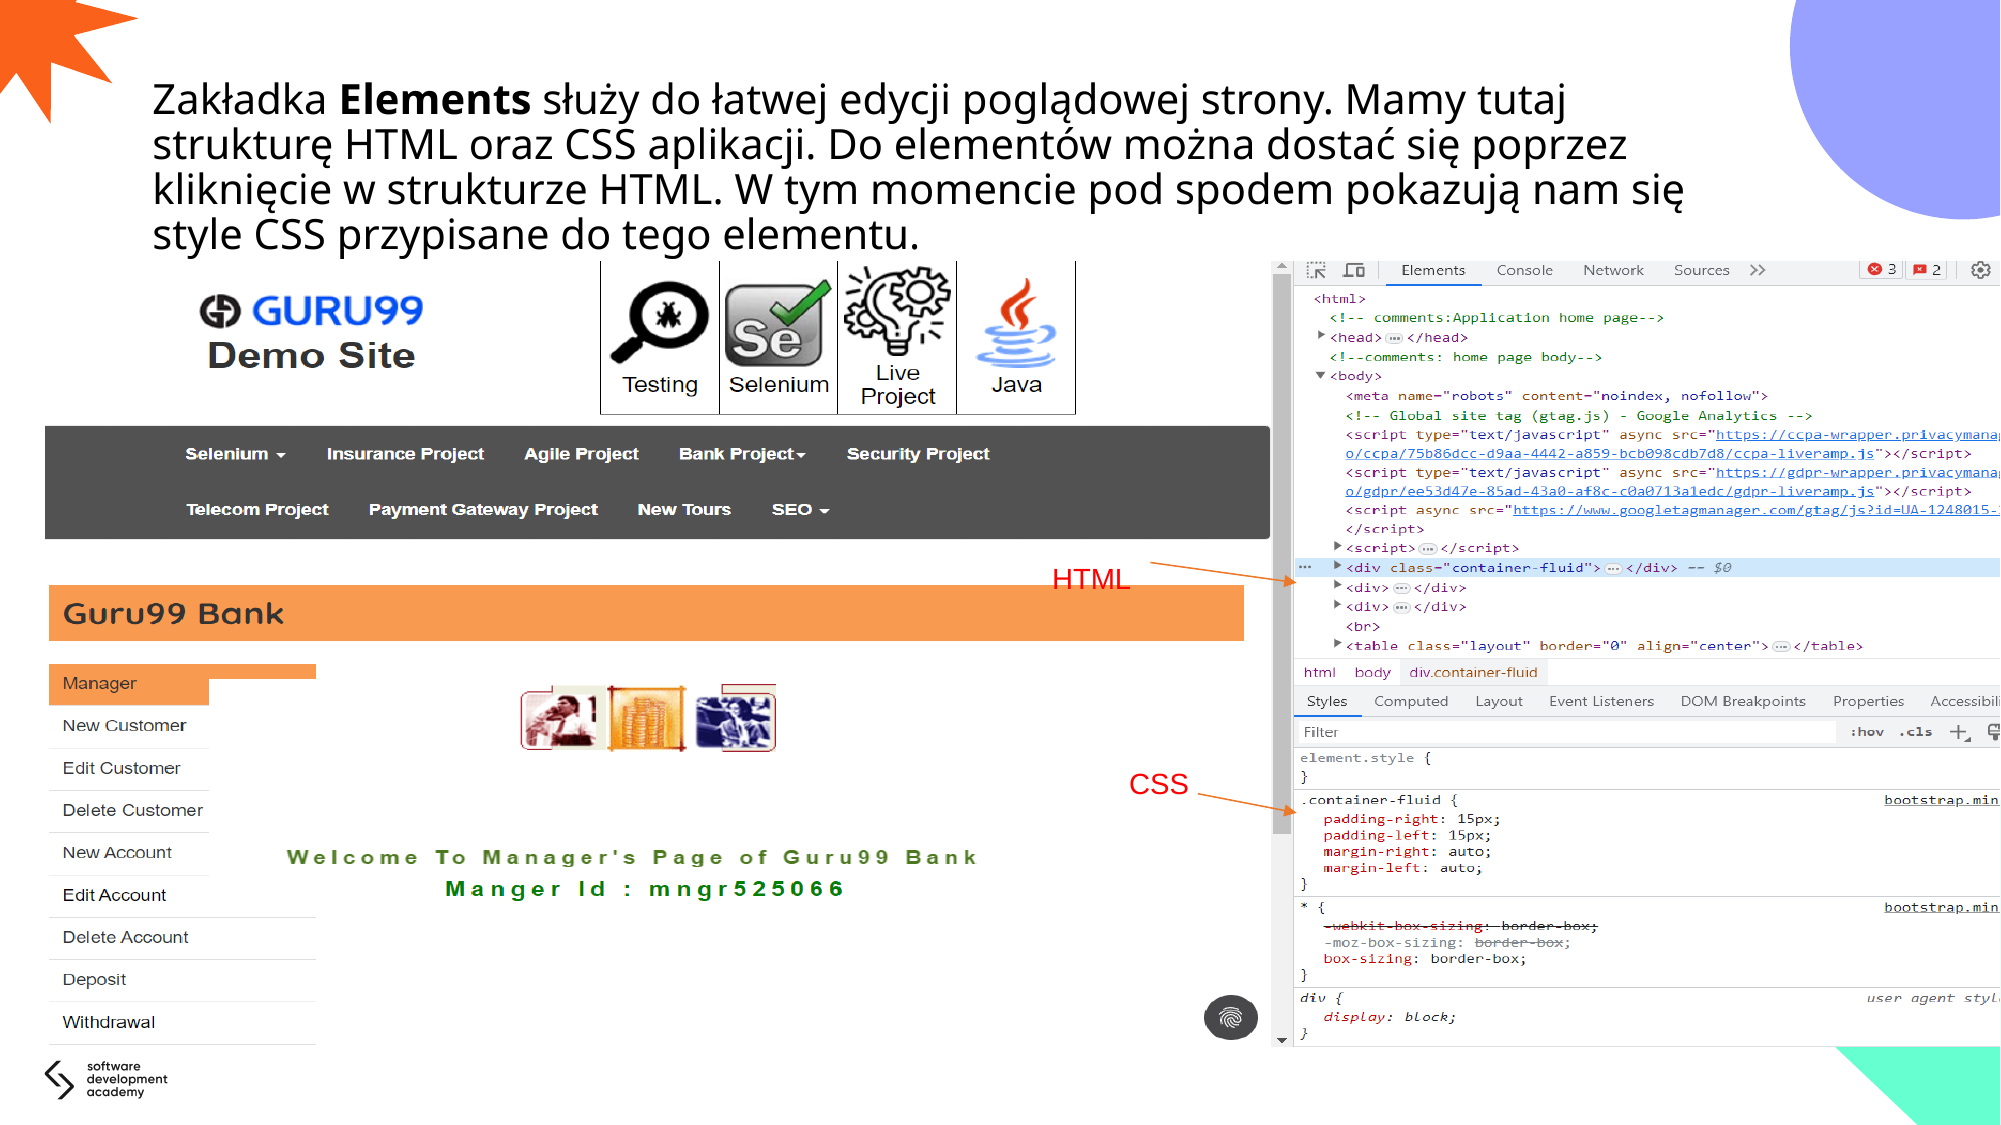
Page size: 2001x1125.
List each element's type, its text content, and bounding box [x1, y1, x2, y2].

picture [19, 261, 2000, 1125]
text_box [1150, 562, 1297, 583]
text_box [1197, 793, 1297, 814]
title Zakładka Elements służy do łatwej edycji poglądowej strony. Mamy tutaj strukturę HTML oraz CSS aplikacji. Do elementów można dostać się poprzez kliknięcie w strukturze HTML. W tym momencie pod spodem pokazują nam się style CSS przypisane do tego elementu. [137, 59, 1771, 261]
